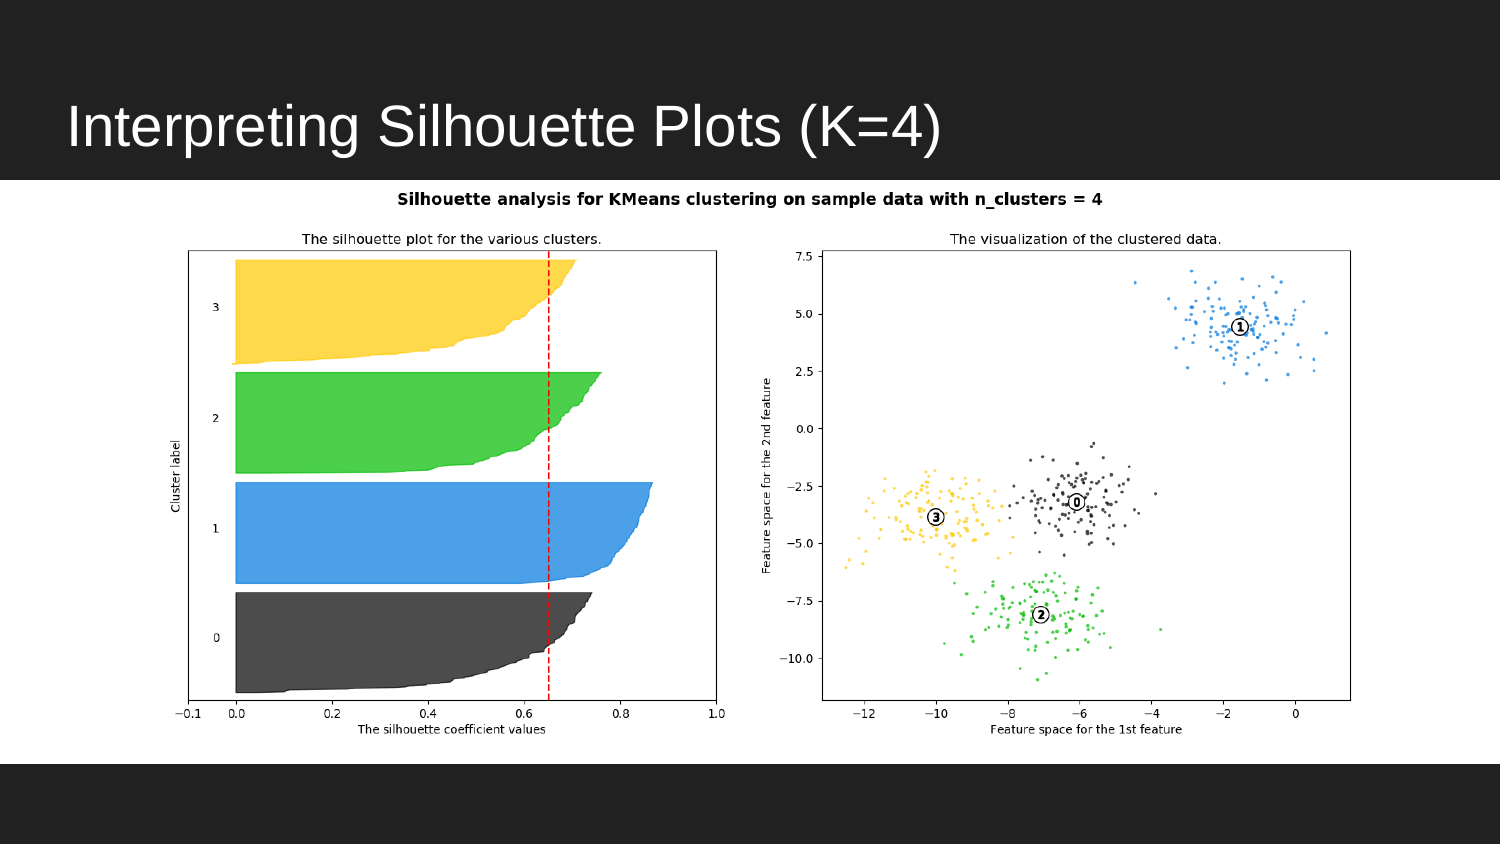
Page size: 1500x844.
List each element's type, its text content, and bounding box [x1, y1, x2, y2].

picture [0, 179, 1500, 764]
title Interpreting Silhouette Plots (K=4) [51, 72, 1449, 167]
